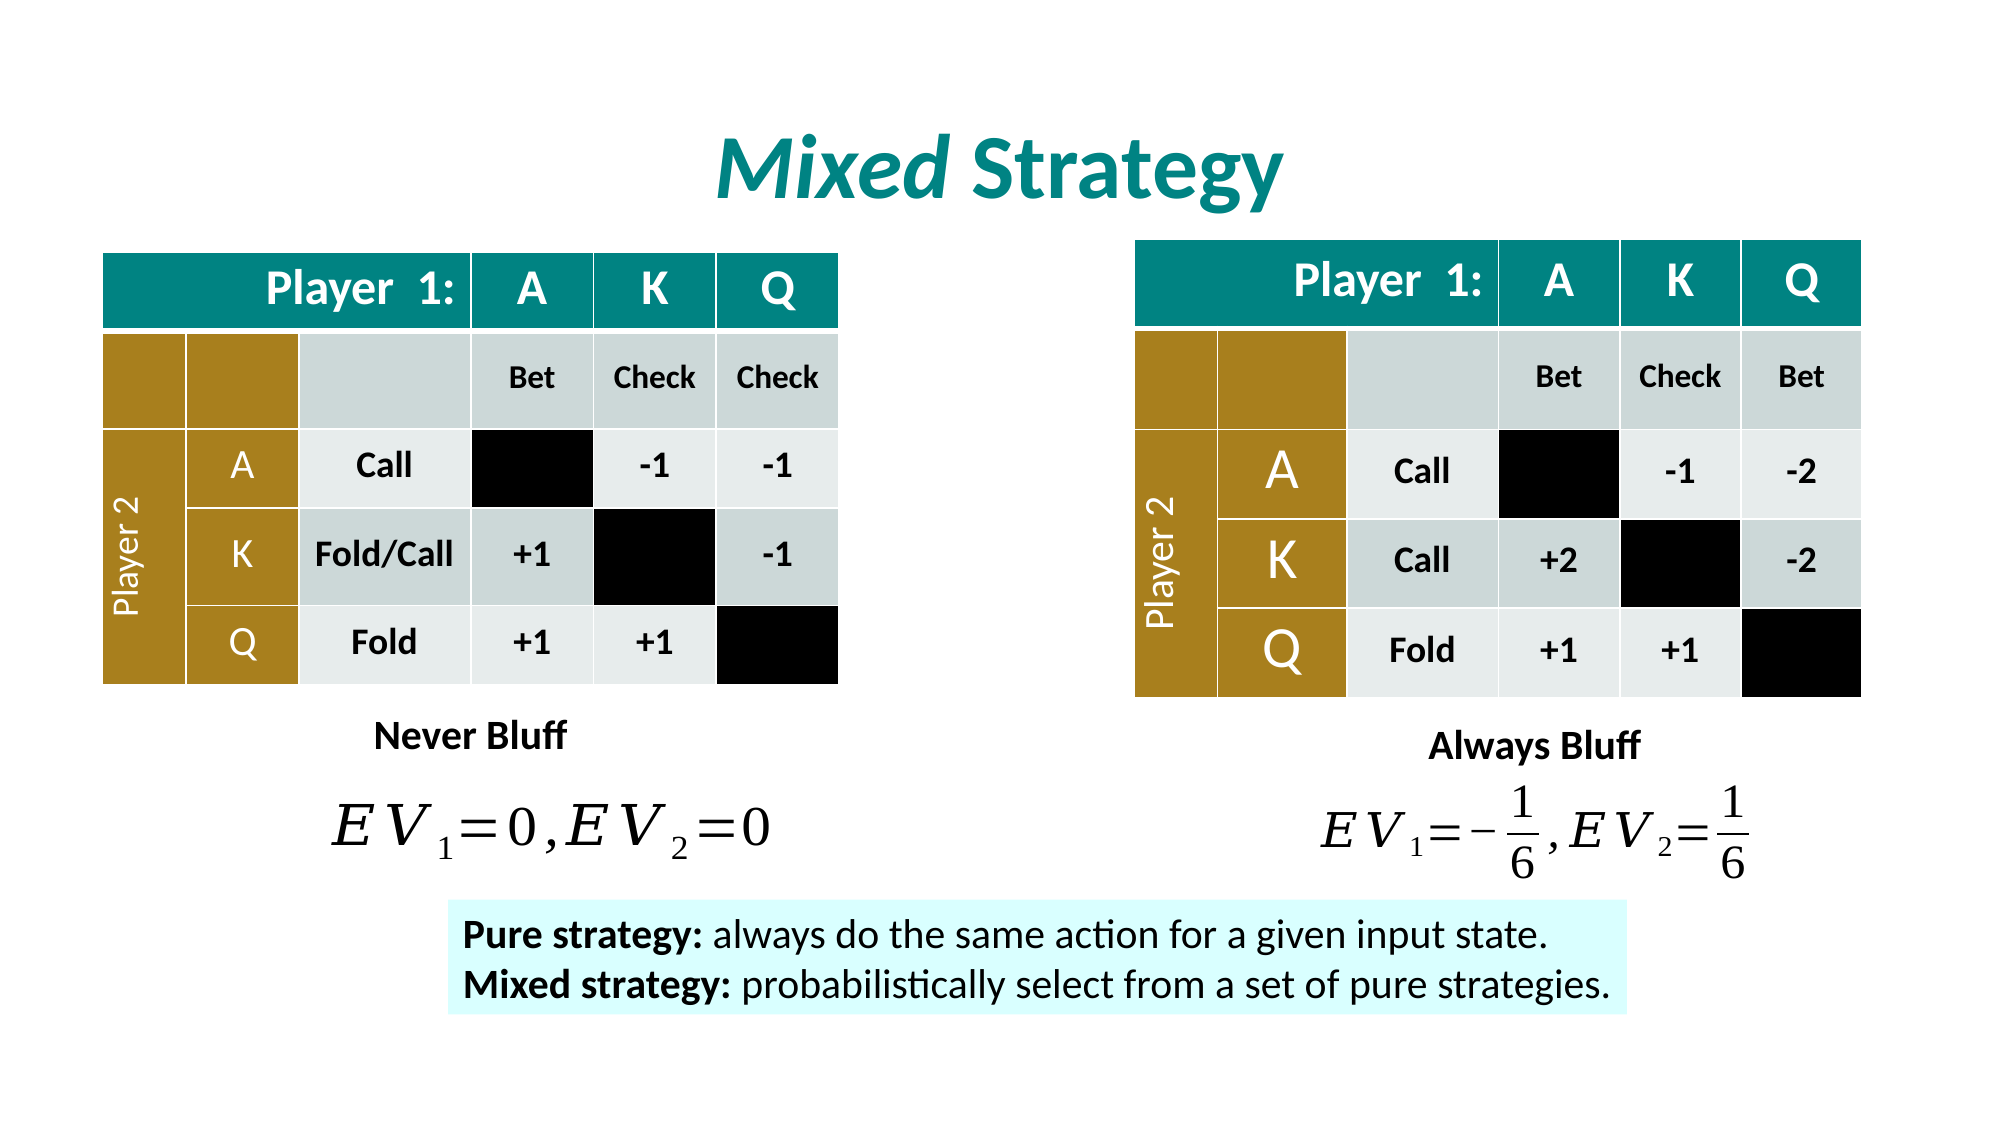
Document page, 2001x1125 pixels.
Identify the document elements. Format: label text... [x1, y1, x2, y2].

table_cell Call [1348, 520, 1498, 607]
table_cell Fold [300, 606, 470, 684]
table_cell A [187, 430, 298, 507]
table_header A [472, 253, 593, 328]
table_cell Fold/Call [300, 509, 470, 605]
table_cell -1 [594, 430, 715, 507]
table_header K [594, 253, 715, 328]
table_cell [1499, 430, 1619, 518]
table_cell Call [300, 430, 470, 507]
text_box Pure strategy: always do the same action for a given input state. Mixed strategy: probabilistically select from a set of pure strategies. [448, 899, 1627, 1015]
table_cell -1 [717, 509, 838, 605]
table_cell Check [594, 334, 715, 428]
table_cell +2 [1499, 520, 1619, 607]
table_cell Bet [1742, 331, 1861, 429]
table_cell [103, 334, 185, 428]
text_box Never Bluff [358, 700, 583, 765]
table_cell [717, 606, 838, 684]
table_cell [594, 509, 715, 605]
table_cell Fold [1348, 609, 1498, 697]
table_cell Check [717, 334, 838, 428]
table_header Player 1: [103, 253, 470, 328]
table_cell +1 [1499, 609, 1619, 697]
title Mixed Strategy [137, 59, 1863, 278]
table_cell [1621, 520, 1740, 607]
table_cell -1 [717, 430, 838, 507]
table_cell +1 [472, 606, 593, 684]
table_header Player 1: [1135, 240, 1498, 326]
table_header Q [1742, 240, 1861, 326]
table_cell K [187, 509, 298, 605]
table_cell +1 [1621, 609, 1740, 697]
text_box Always Bluff [1413, 710, 1657, 776]
table_header K [1621, 240, 1740, 326]
table_cell [1742, 609, 1861, 697]
table_cell Player 2 [103, 430, 185, 684]
table_cell Player 2 [1135, 430, 1217, 697]
table_cell [187, 334, 298, 428]
table_cell Call [1348, 430, 1498, 518]
table_cell -2 [1742, 520, 1861, 607]
table_cell +1 [594, 606, 715, 684]
table_cell A [1218, 430, 1346, 518]
table_cell -1 [1621, 430, 1740, 518]
table_cell [1135, 331, 1217, 429]
table_cell [472, 430, 593, 507]
table_cell Q [1218, 609, 1346, 697]
table_cell +1 [472, 509, 593, 605]
table_cell Bet [472, 334, 593, 428]
table_cell K [1218, 520, 1346, 607]
table_cell [300, 334, 470, 428]
table_cell Q [187, 606, 298, 684]
table_cell [1348, 331, 1498, 429]
table_cell Bet [1499, 331, 1619, 429]
table_header A [1499, 240, 1619, 326]
table_cell Check [1621, 331, 1740, 429]
table_cell [1218, 331, 1346, 429]
table_header Q [717, 253, 838, 328]
table_cell -2 [1742, 430, 1861, 518]
